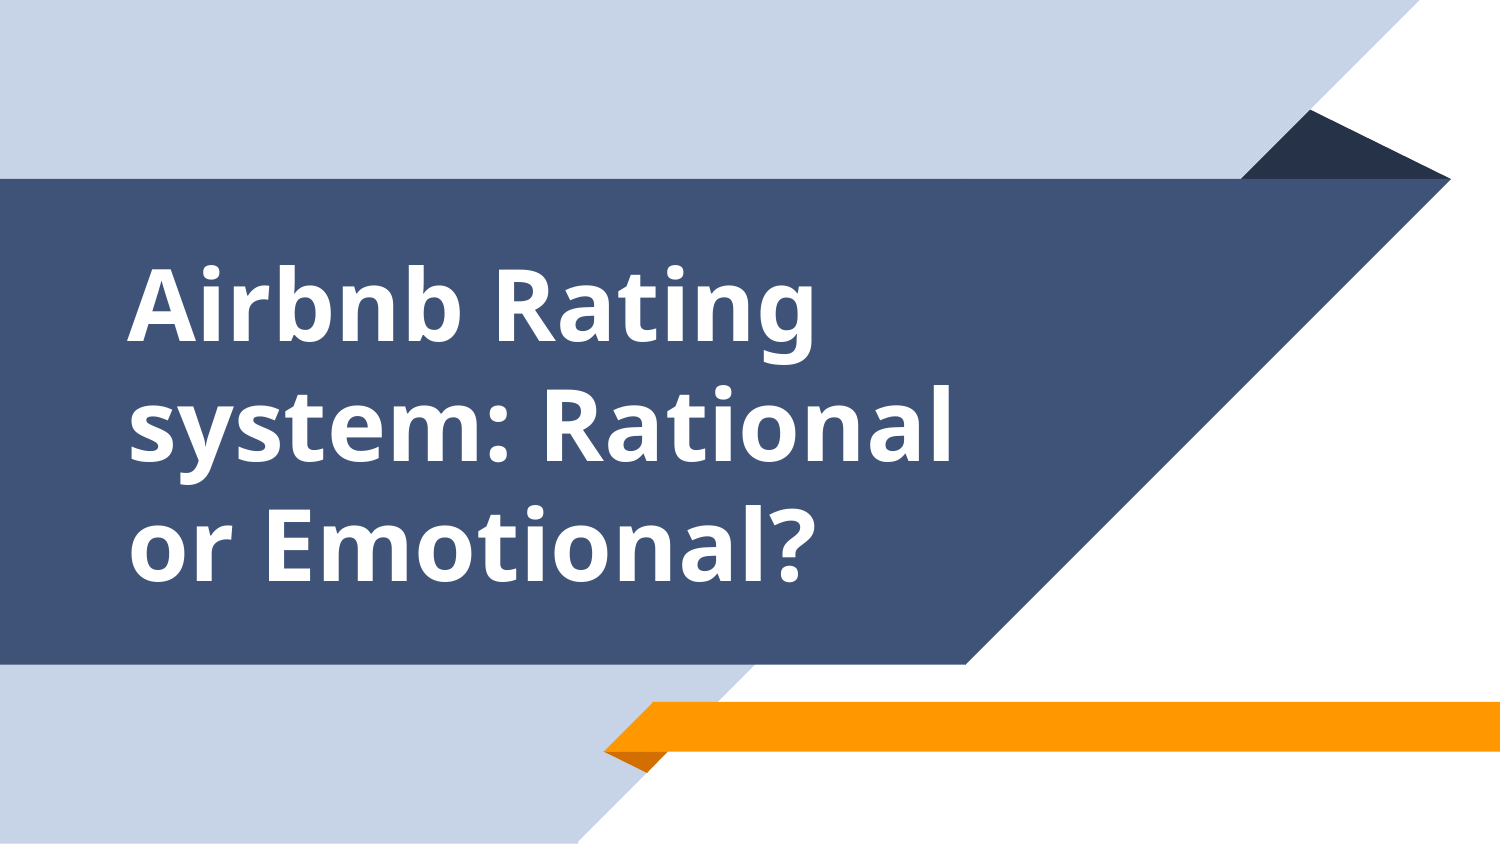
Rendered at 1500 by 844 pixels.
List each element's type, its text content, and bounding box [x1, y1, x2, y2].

title Airbnb Rating system: Rational or Emotional? [112, 178, 1028, 665]
